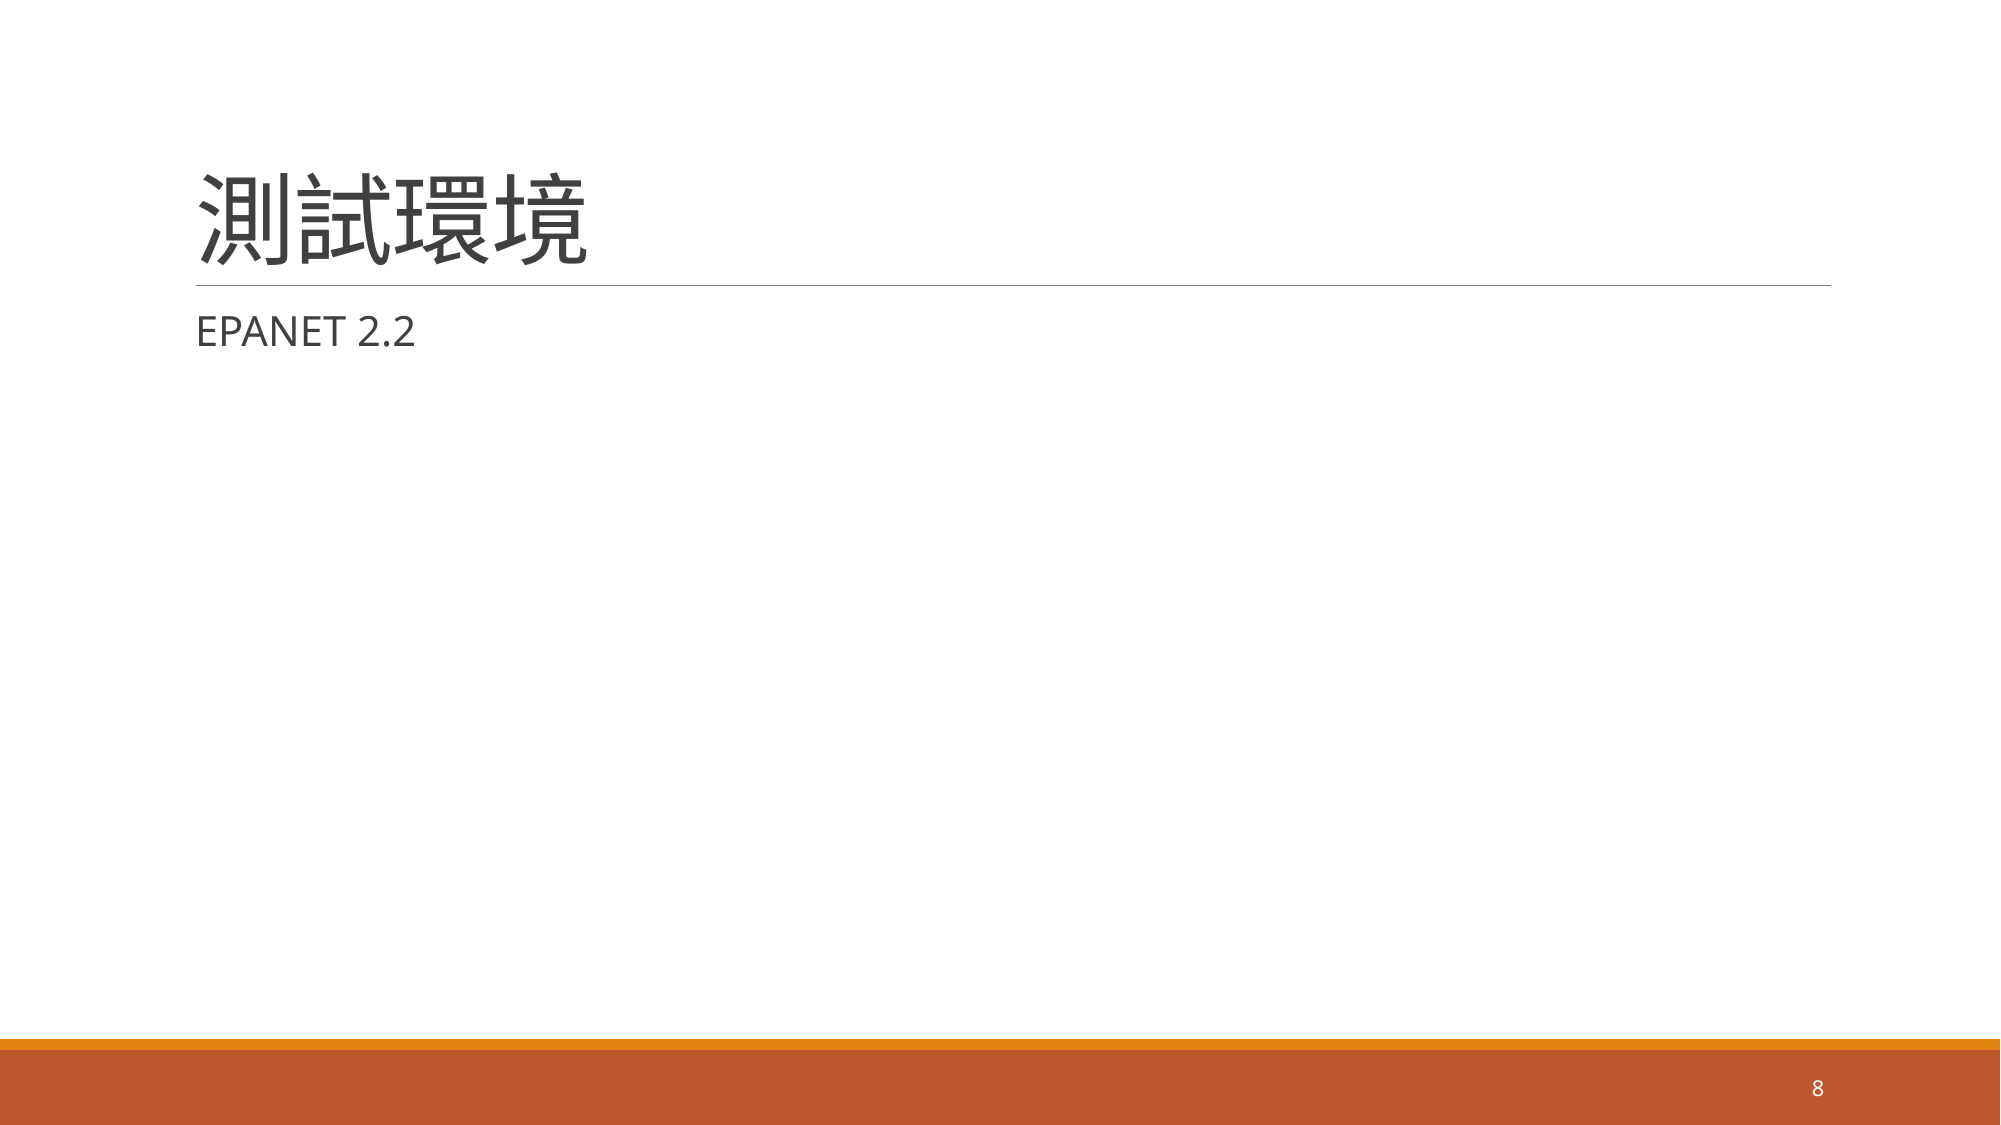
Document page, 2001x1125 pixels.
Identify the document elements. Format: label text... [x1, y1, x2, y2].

slide_number 8 [1624, 1059, 1840, 1120]
list EPANET 2.2 [180, 302, 1830, 963]
title 測試環境 [180, 47, 1830, 285]
